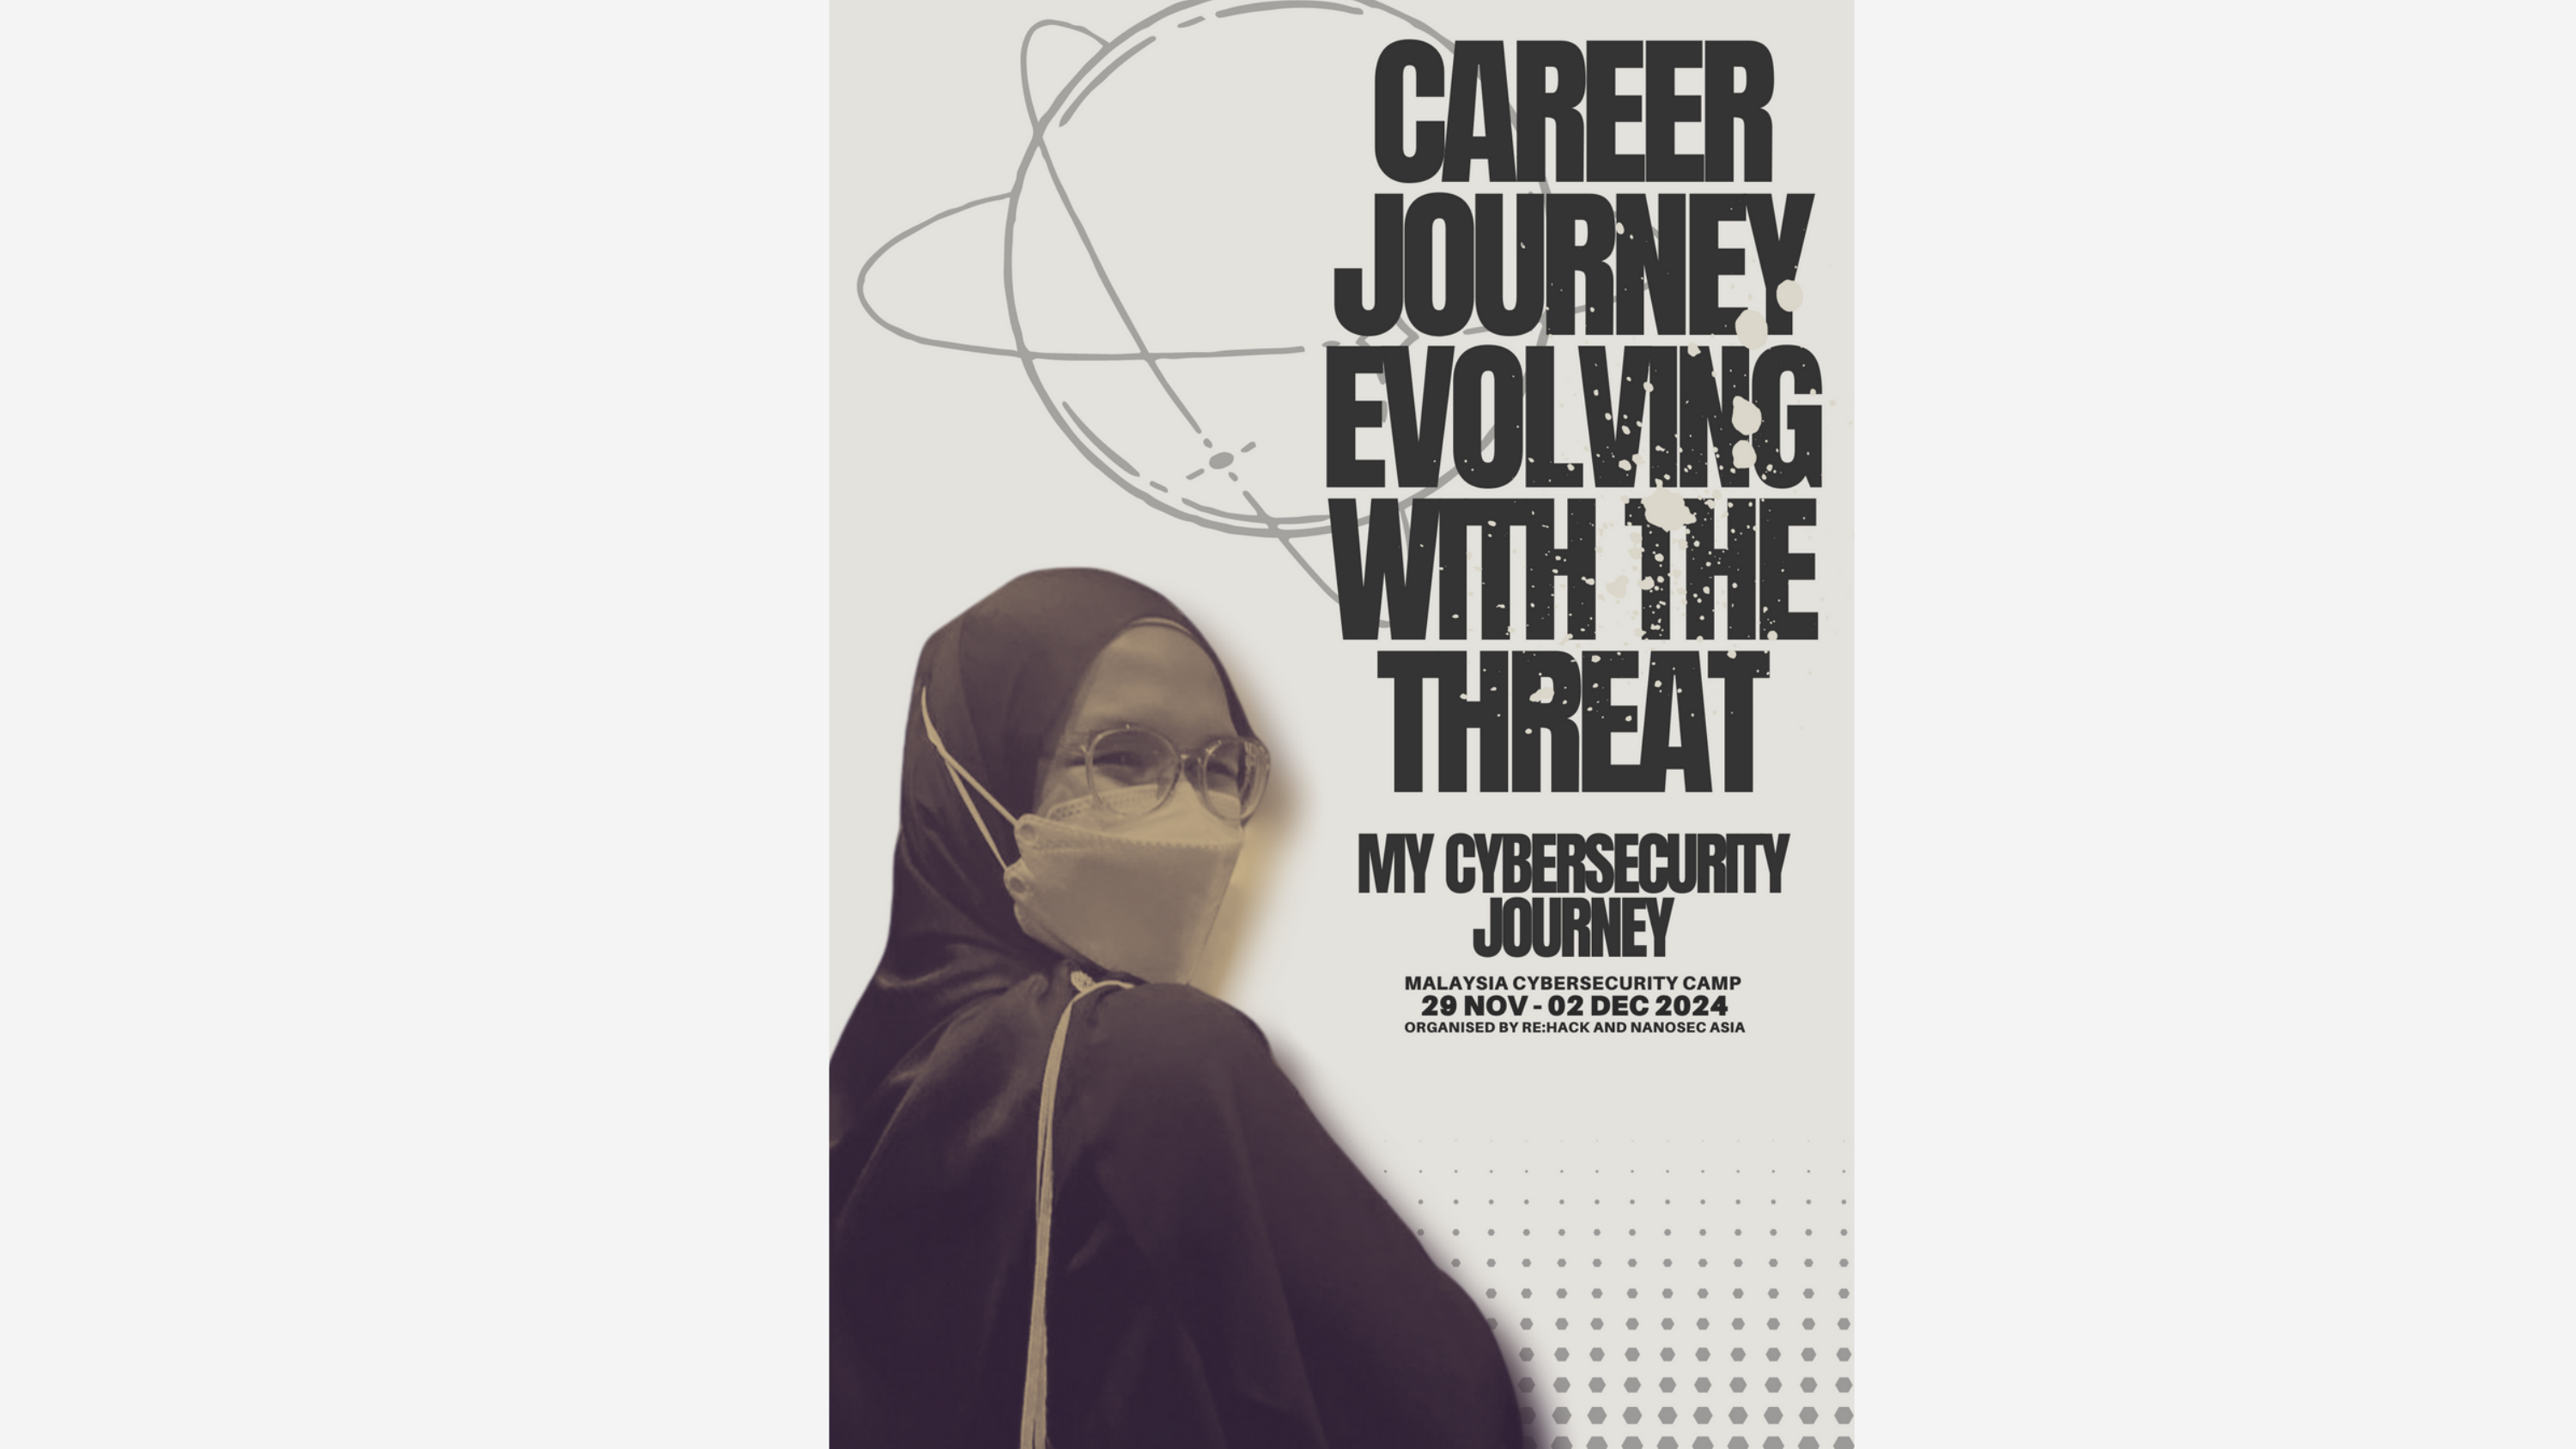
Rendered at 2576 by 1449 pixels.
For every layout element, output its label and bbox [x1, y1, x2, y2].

text_box [829, 0, 1855, 1449]
